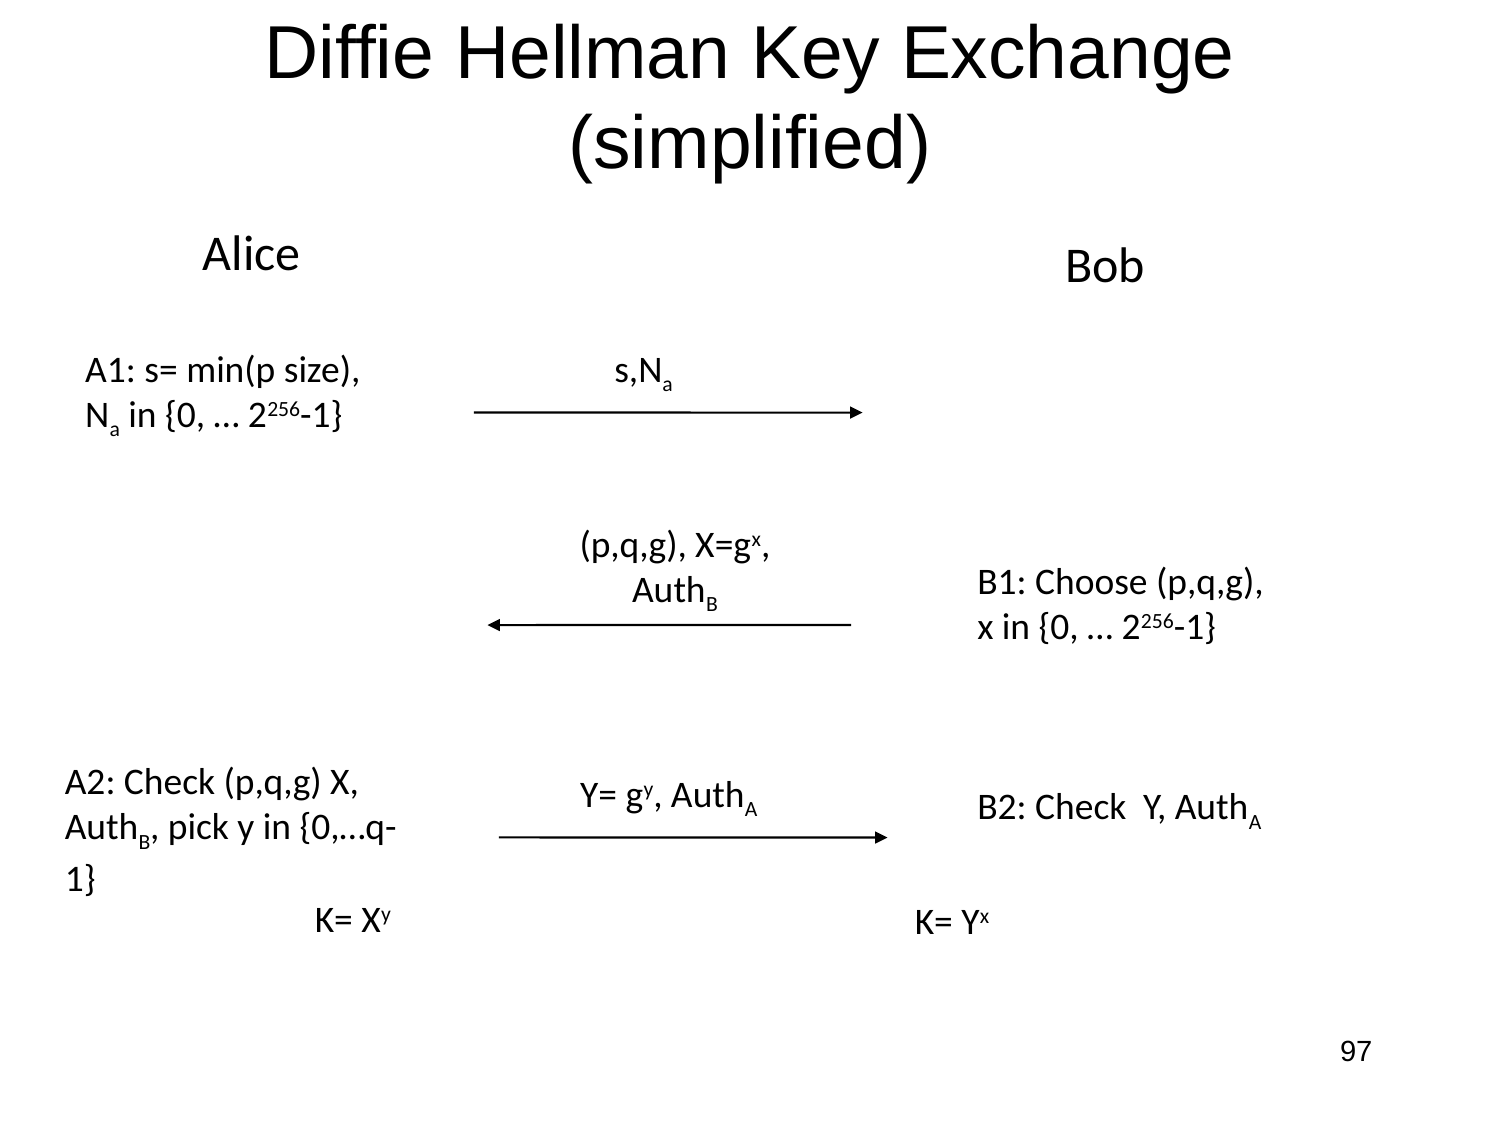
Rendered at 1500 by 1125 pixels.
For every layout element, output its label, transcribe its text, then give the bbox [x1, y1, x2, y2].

list Alice [112, 212, 376, 276]
text_box A2: Check (p,q,g) X, AuthB, pick y in {0,…q-1} [49, 749, 438, 906]
title Diffie Hellman Key Exchange (simplified) [112, 12, 1388, 176]
slide_number 97 [1074, 1024, 1388, 1101]
text_box [487, 618, 850, 632]
text_box Bob [975, 224, 1238, 288]
text_box [474, 406, 863, 419]
text_box B2: Check Y, AuthA [962, 774, 1375, 841]
text_box [499, 831, 888, 844]
text_box B1: Choose (p,q,g), x in {0, … 2256-1} [962, 549, 1375, 655]
text_box A1: s= min(p size), Na in {0, … 2256-1} [70, 337, 425, 449]
text_box s,Na [512, 337, 775, 404]
text_box Y= gy, AuthA [537, 762, 800, 829]
text_box (p,q,g), X=gx, AuthB [524, 512, 825, 624]
text_box K= Xy [300, 887, 563, 948]
text_box K= Yx [900, 889, 1163, 950]
